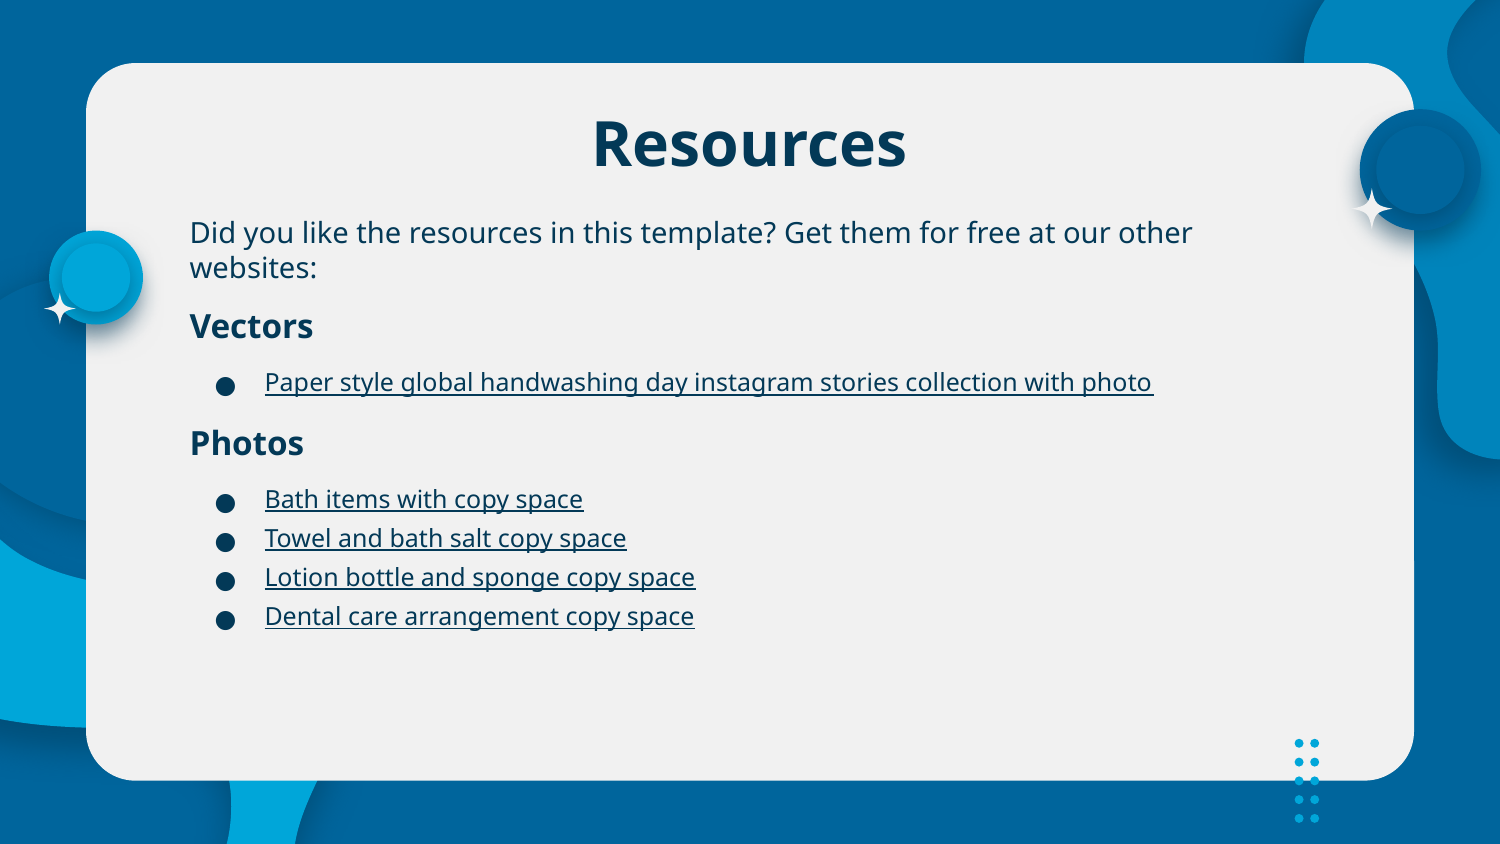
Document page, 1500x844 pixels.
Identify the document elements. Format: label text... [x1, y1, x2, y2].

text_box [1350, 108, 1482, 231]
title Resources [118, 88, 1382, 183]
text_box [1294, 738, 1320, 824]
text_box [43, 230, 144, 325]
list Did you like the resources in this template? Get them for free at our other websites: Vectors Paper style global handwashing day instagram stories collection with photo Photos Bath items with copy space Towel and bath salt copy space Lotion bottle and sponge copy space Dental care arrangement copy space [174, 199, 1330, 603]
